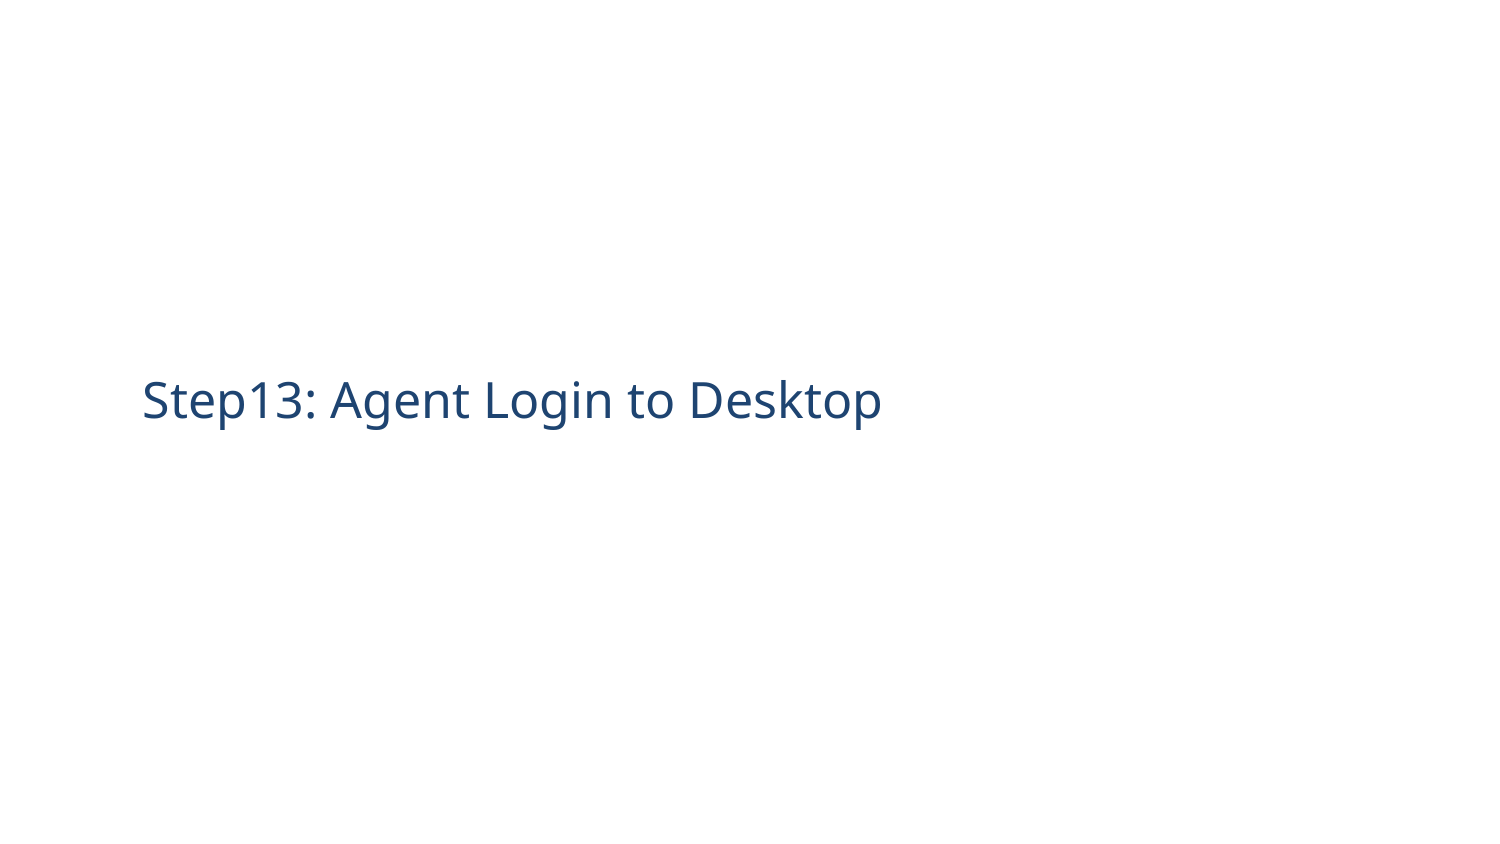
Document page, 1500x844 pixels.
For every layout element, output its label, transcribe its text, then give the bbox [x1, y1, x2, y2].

text_box Step13: Agent Login to Desktop [127, 360, 1423, 436]
